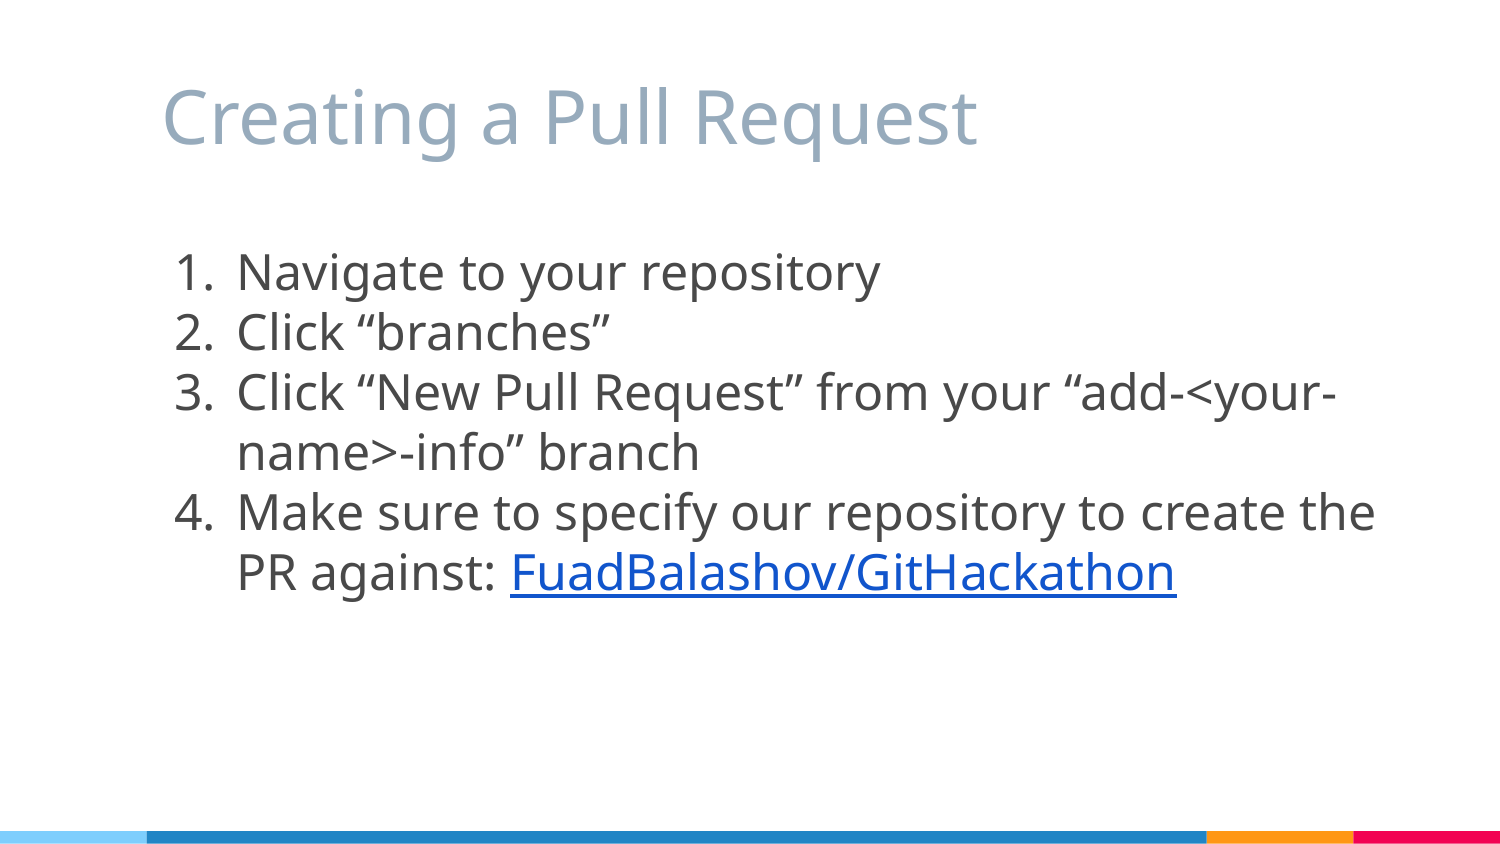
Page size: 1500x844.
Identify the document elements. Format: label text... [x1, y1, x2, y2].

list Navigate to your repository Click “branches” Click “New Pull Request” from your “add-<your-name>-info” branch Make sure to specify our repository to create the PR against: FuadBalashov/GitHackathon [146, 225, 1445, 809]
title Creating a Pull Request [146, 33, 1207, 175]
